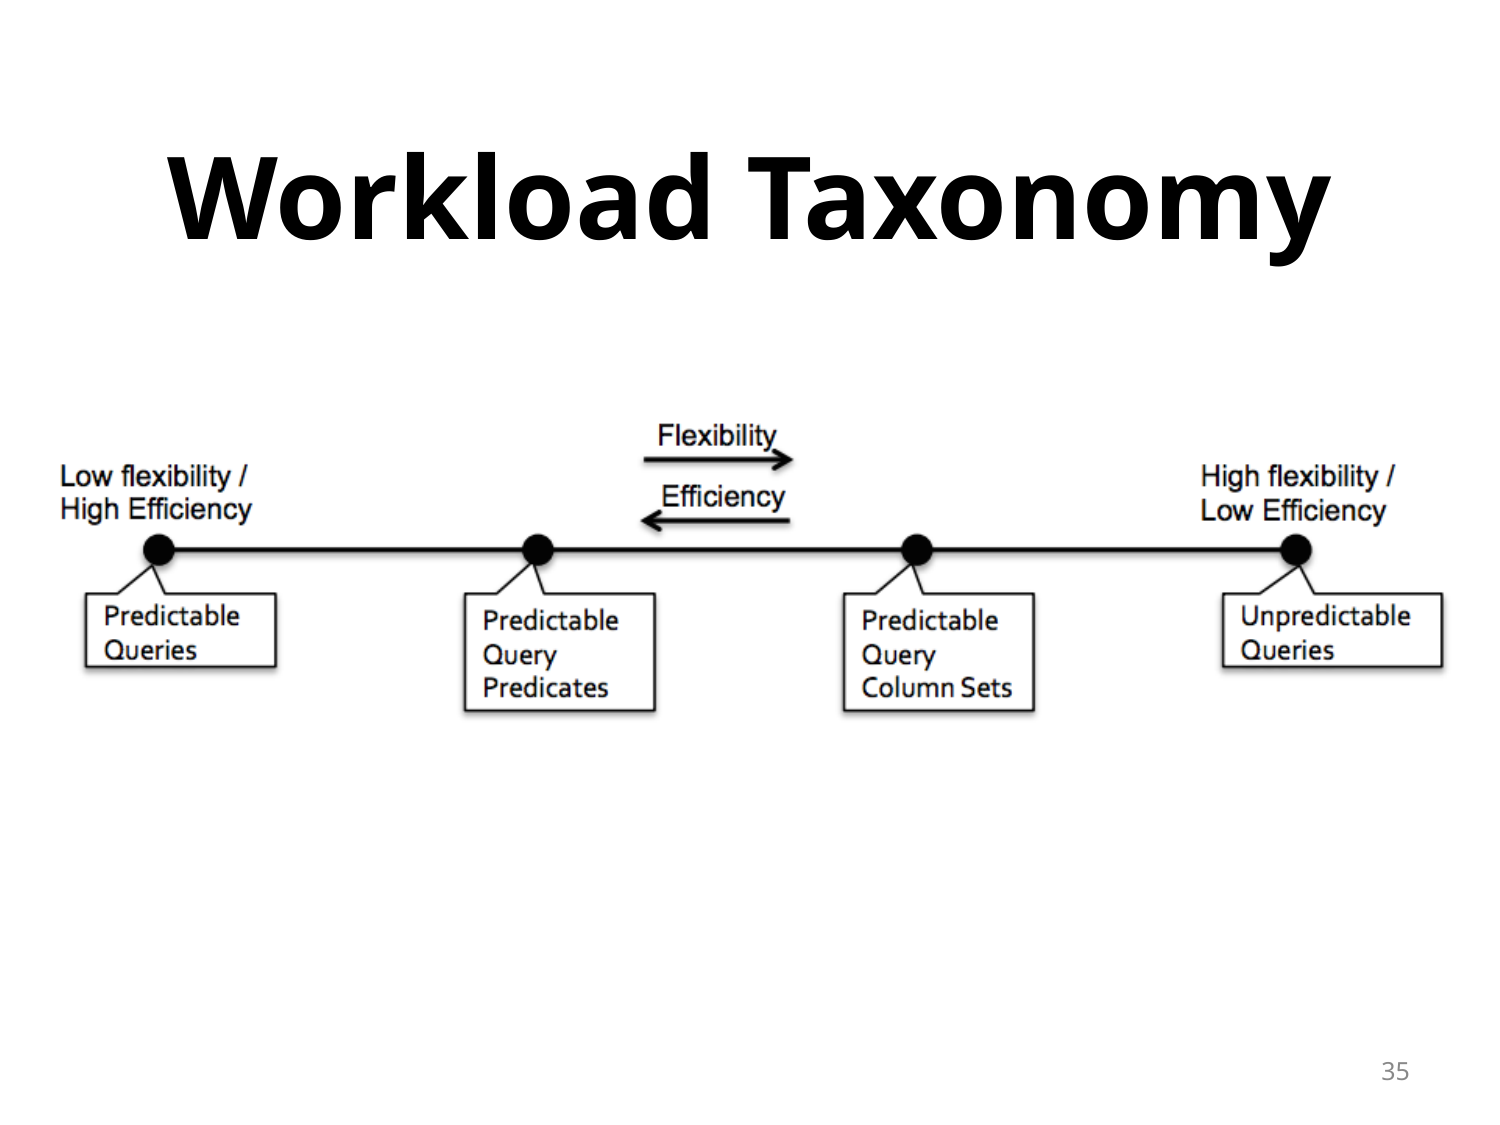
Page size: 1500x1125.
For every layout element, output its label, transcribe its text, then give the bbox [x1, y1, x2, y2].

title Workload Taxonomy [75, 99, 1425, 288]
picture [0, 360, 1500, 763]
slide_number 35 [1074, 1042, 1425, 1103]
